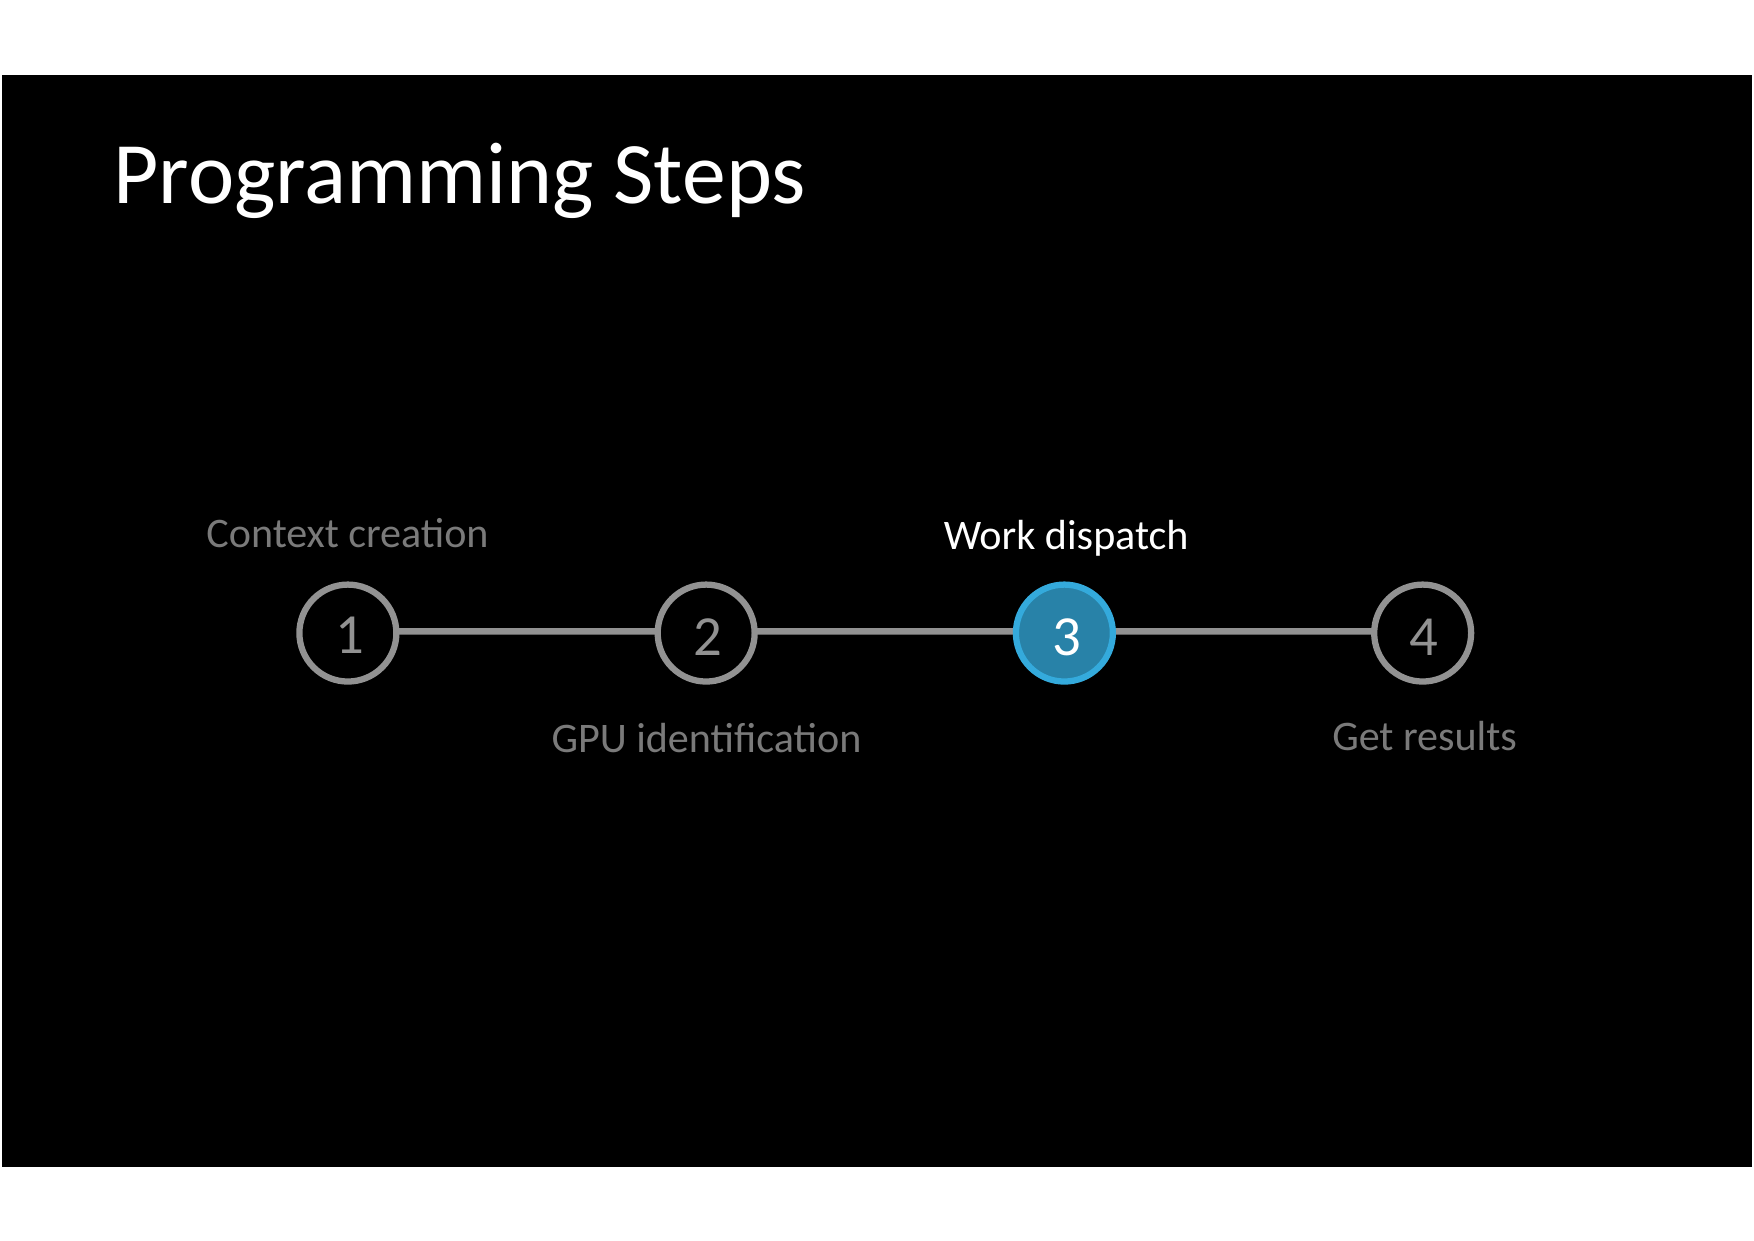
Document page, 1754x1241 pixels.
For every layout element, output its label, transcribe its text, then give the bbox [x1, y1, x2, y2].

text_box [317, 672, 378, 683]
text_box 4 Get results [1332, 606, 1517, 766]
text_box Context creation 1 [206, 512, 489, 672]
text_box [862, 626, 944, 637]
text_box [1381, 583, 1464, 606]
text_box [664, 583, 748, 606]
text_box Programming Steps [113, 127, 807, 229]
text_box [1037, 674, 1092, 683]
text_box [489, 626, 551, 637]
text_box 2 GPU identification [551, 606, 862, 768]
text_box ! Work dispatch 3 [944, 487, 1189, 674]
text_box [1189, 626, 1332, 637]
text_box [0, 73, 1754, 1169]
